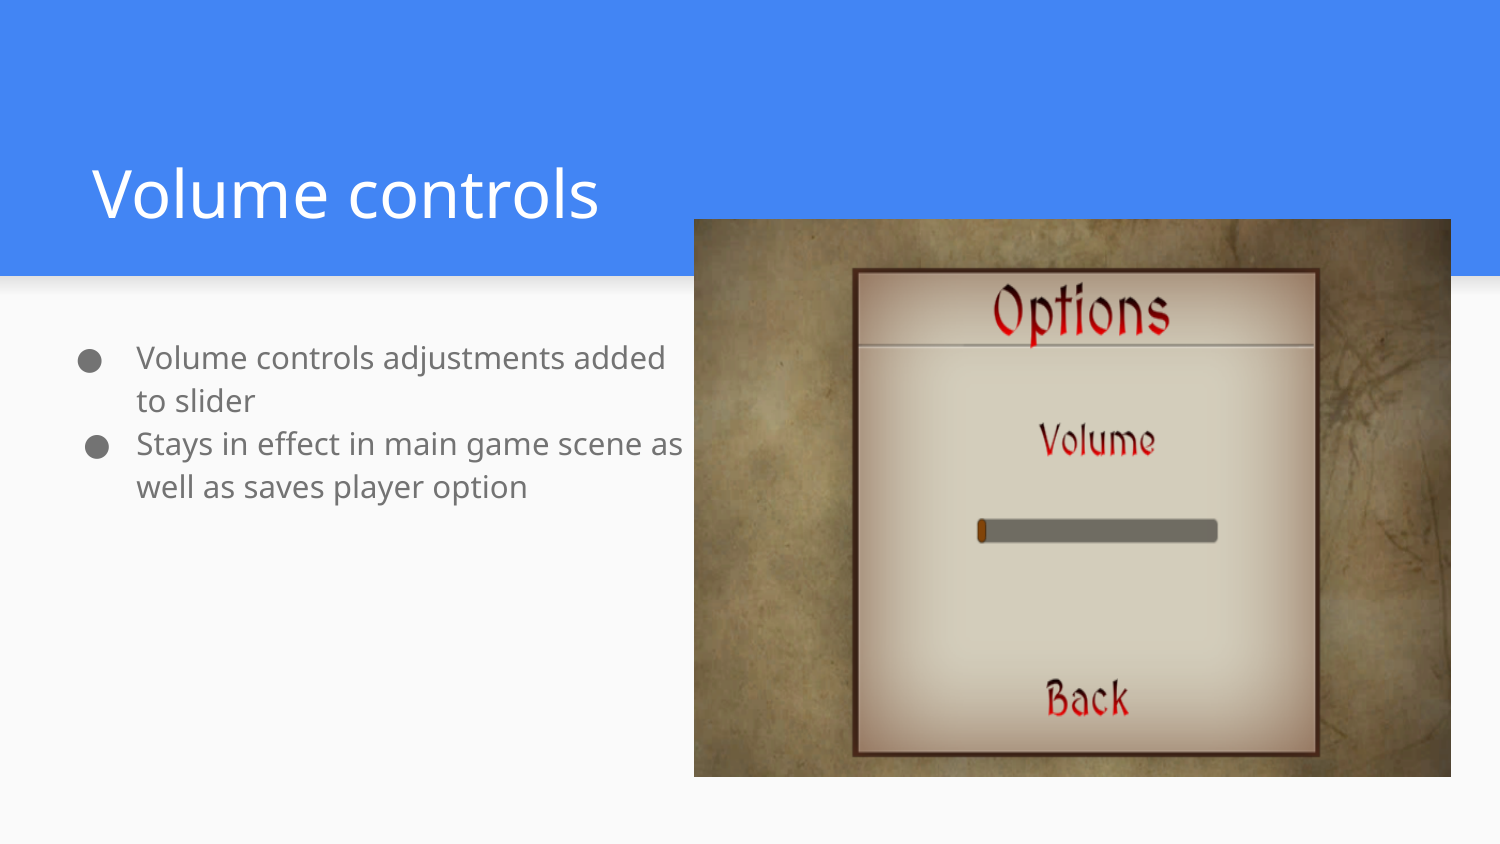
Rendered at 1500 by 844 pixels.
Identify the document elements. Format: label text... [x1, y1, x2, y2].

title Volume controls [77, 121, 1427, 248]
picture [694, 216, 1460, 777]
list Volume controls adjustments added to slider Stays in effect in main game scene as well as saves player option [46, 317, 689, 709]
